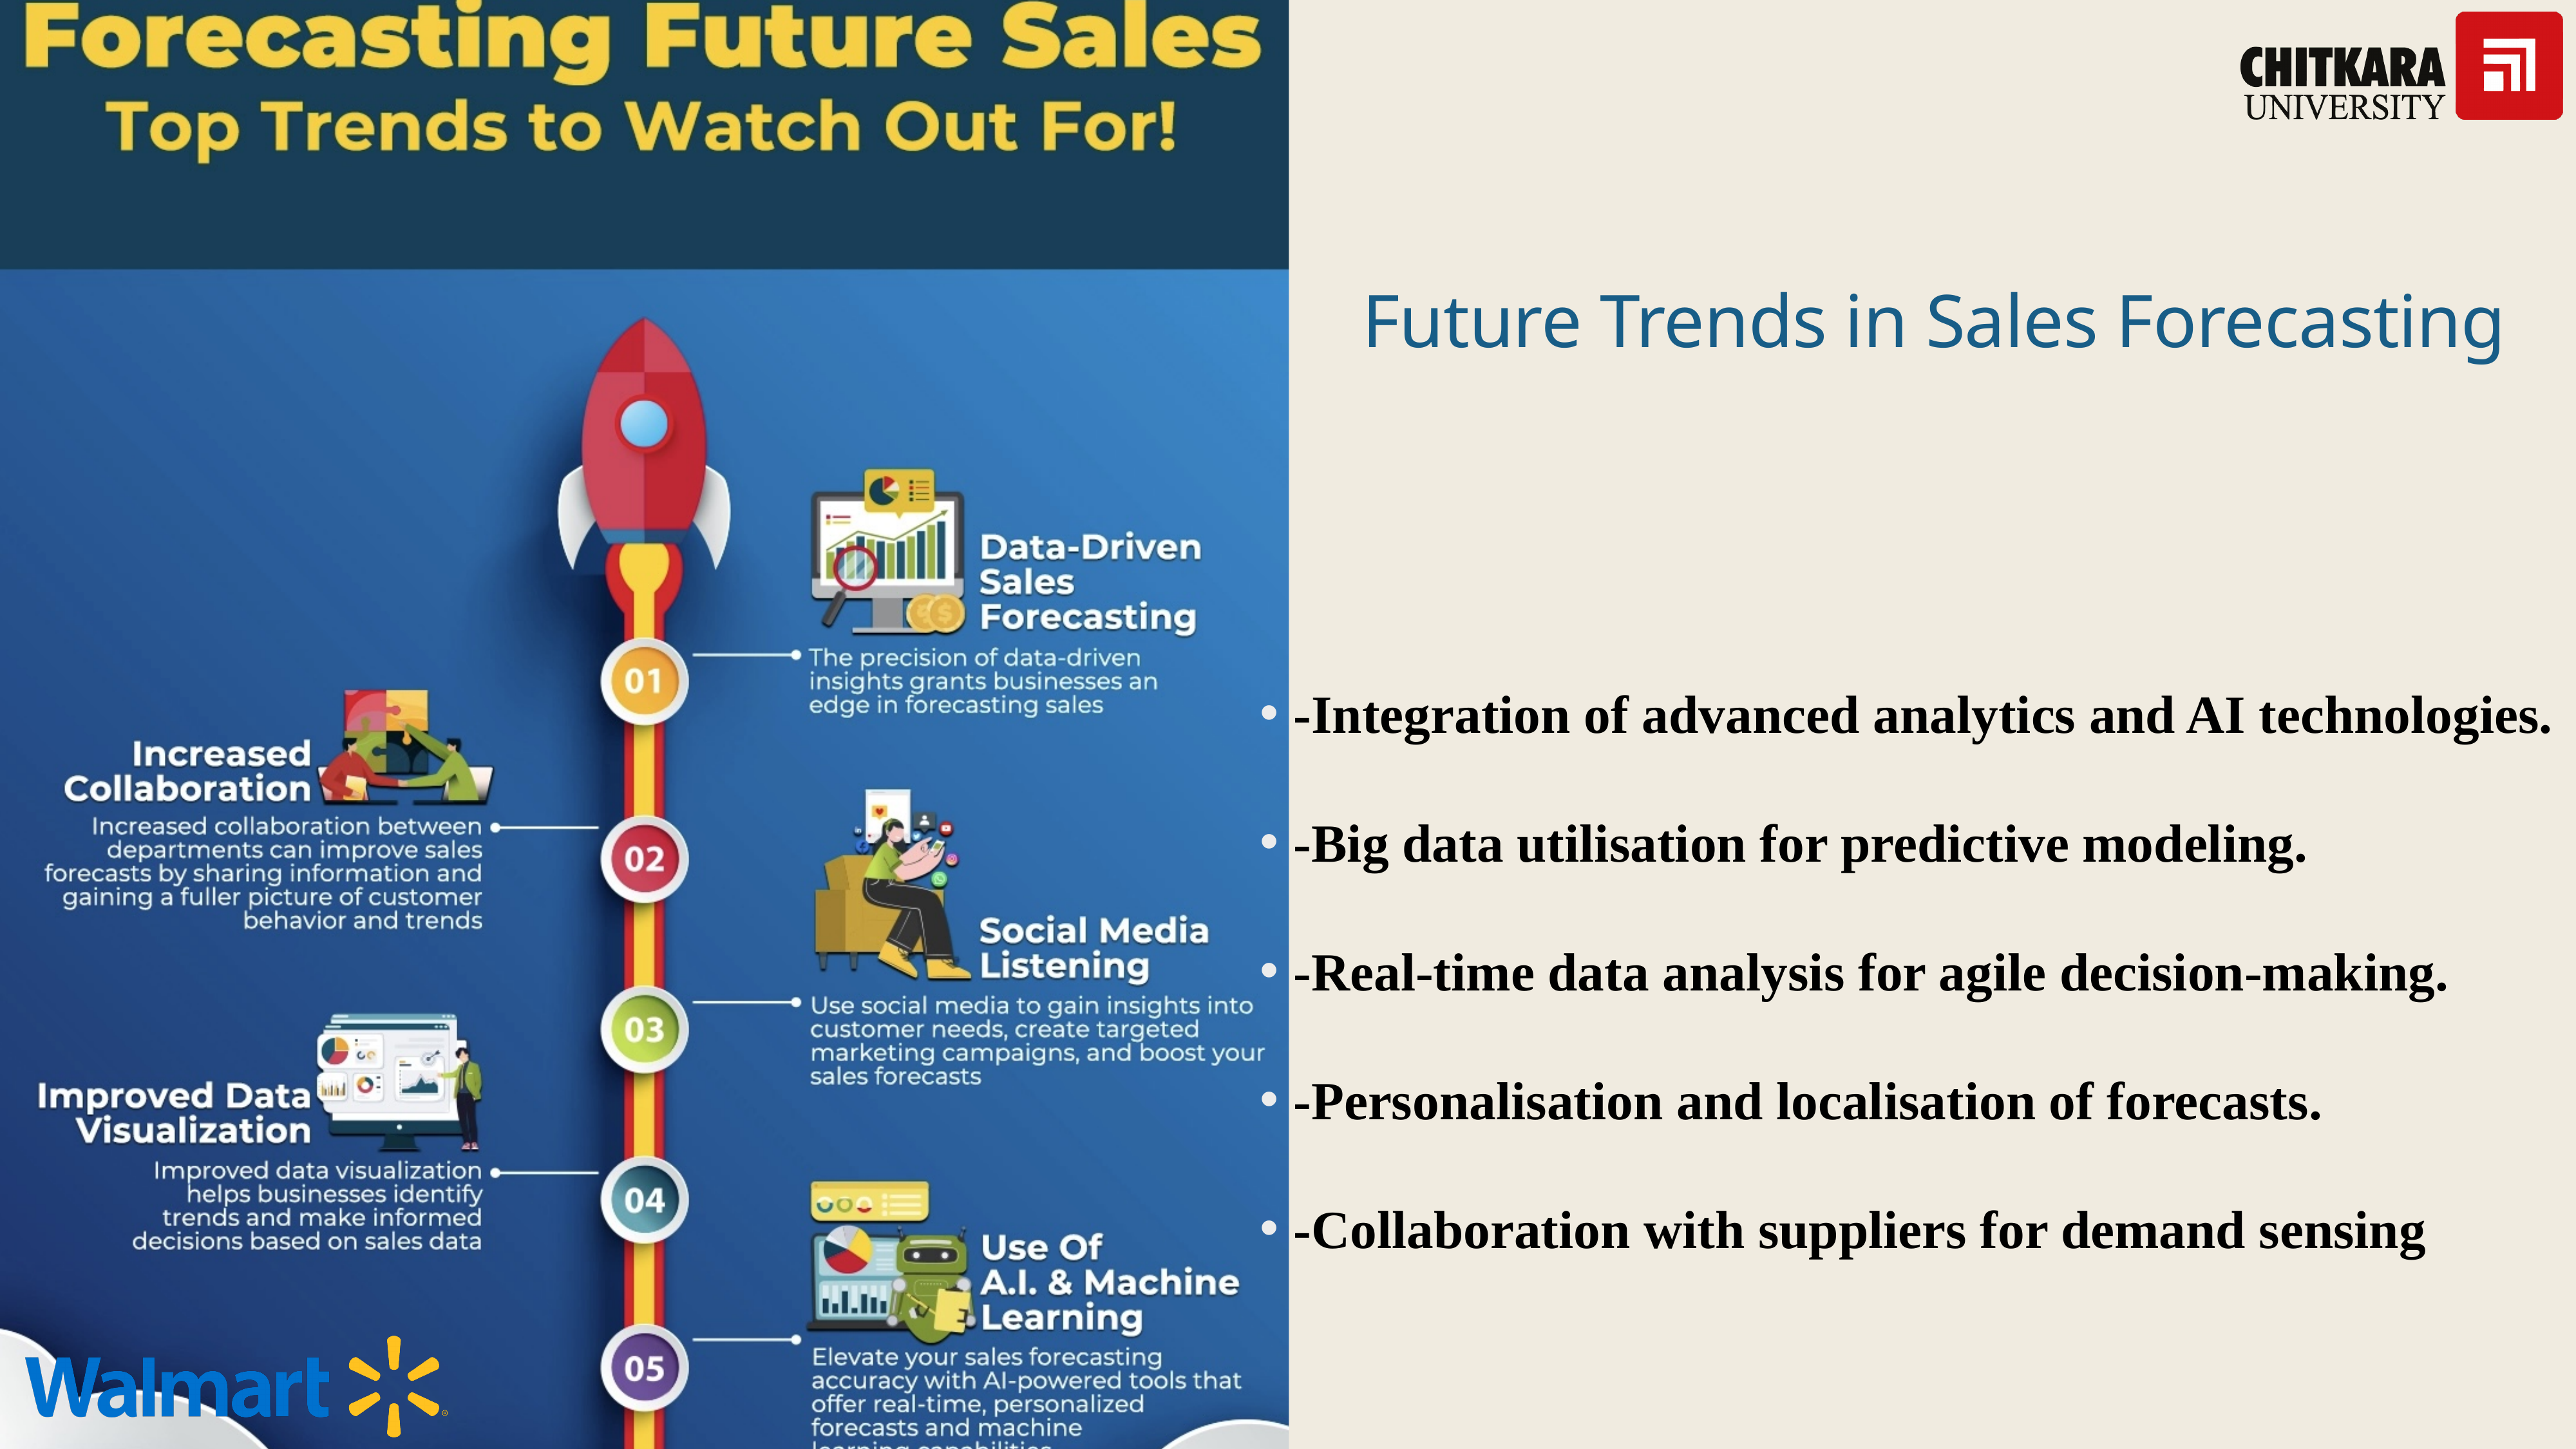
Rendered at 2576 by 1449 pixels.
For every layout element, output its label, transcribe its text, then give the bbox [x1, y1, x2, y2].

list -Integration of advanced analytics and AI technologies. -Big data utilisation for predictive modeling. -Real-time data analysis for agile decision-making. -Personalisation and localisation of forecasts. -Collaboration with suppliers for demand sensing [1289, 674, 2576, 1449]
picture [2240, 12, 2563, 120]
title Future Trends in Sales Forecasting [1289, 285, 2576, 394]
picture [0, 0, 1289, 1449]
